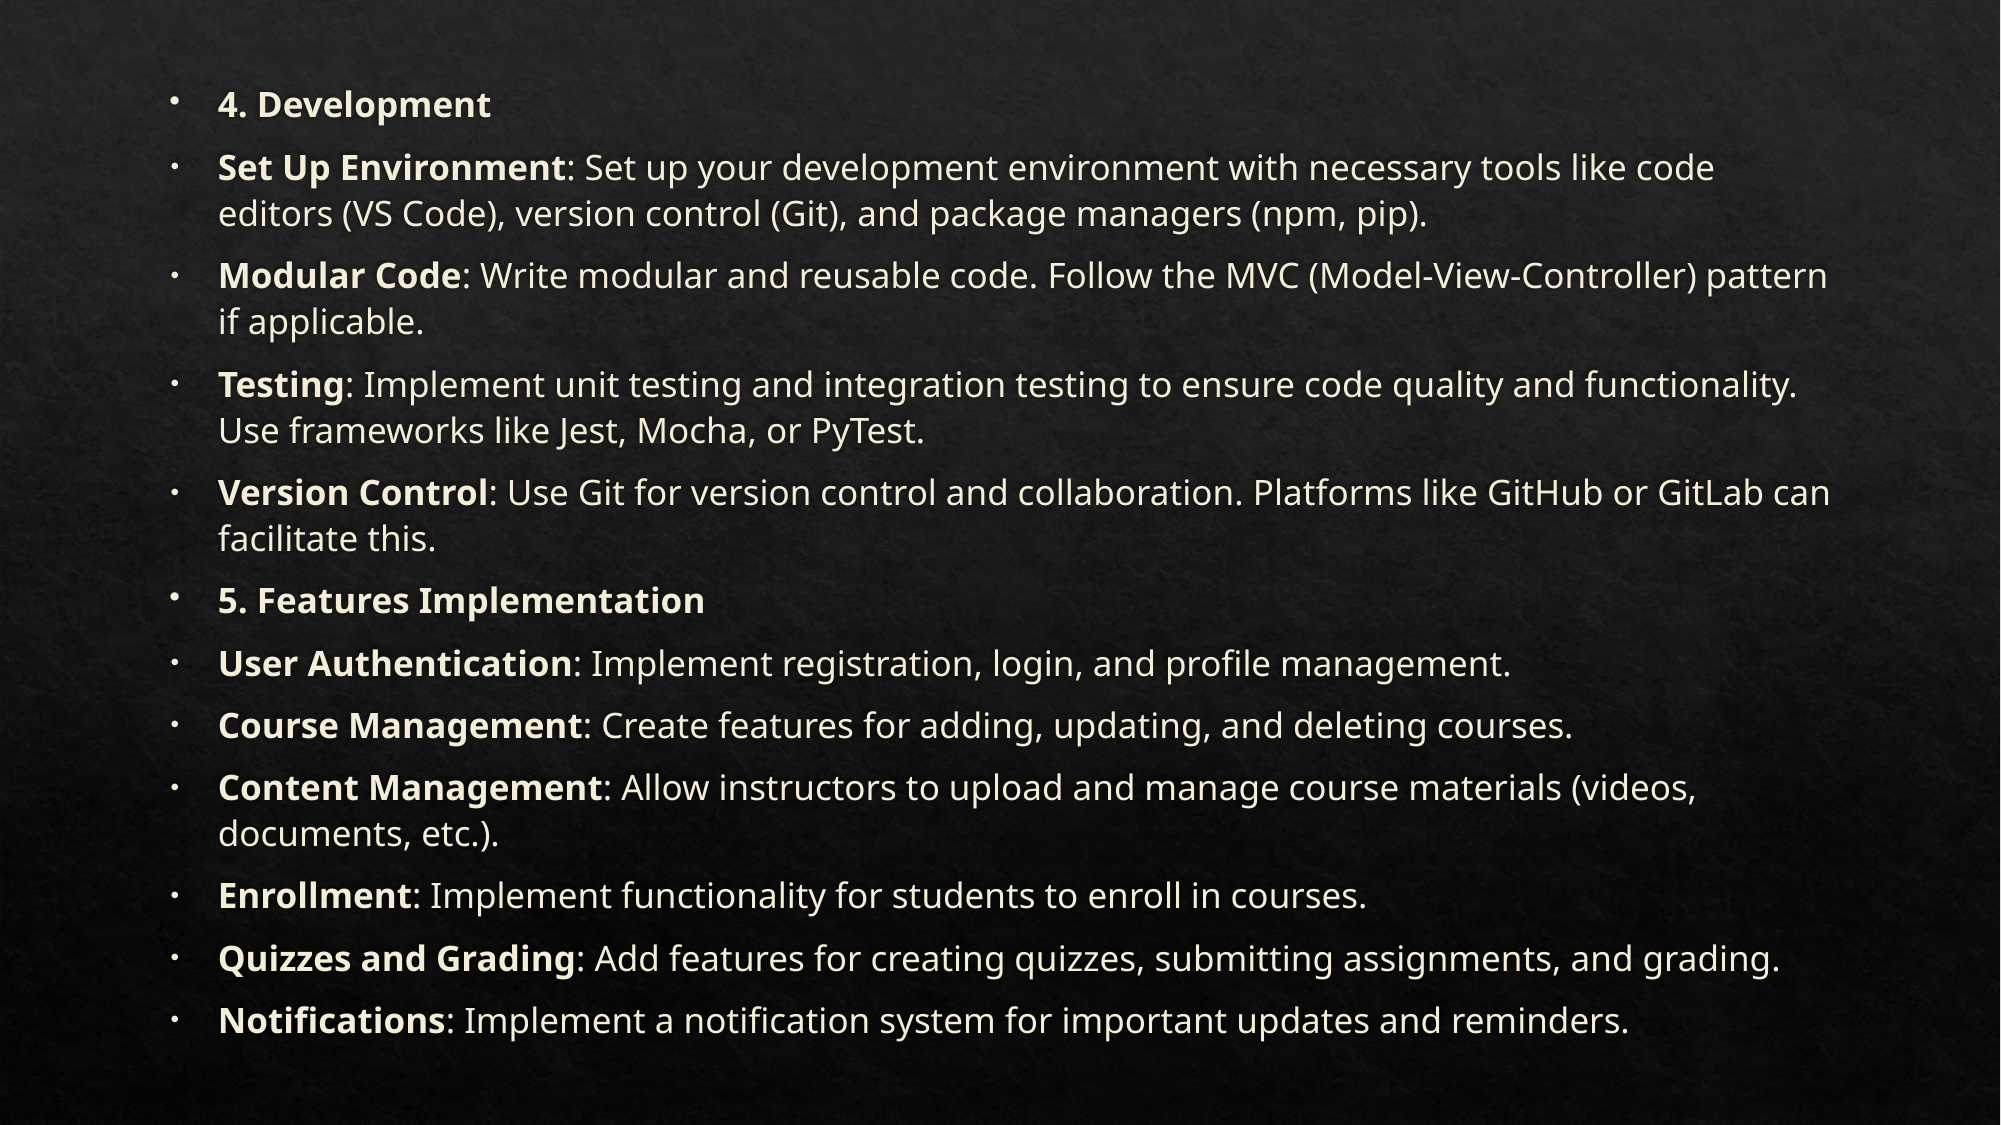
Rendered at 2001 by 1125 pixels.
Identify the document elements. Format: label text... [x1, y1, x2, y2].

list 4. Development Set Up Environment: Set up your development environment with necessary tools like code editors (VS Code), version control (Git), and package managers (npm, pip). Modular Code: Write modular and reusable code. Follow the MVC (Model-View-Controller) pattern if applicable. Testing: Implement unit testing and integration testing to ensure code quality and functionality. Use frameworks like Jest, Mocha, or PyTest. Version Control: Use Git for version control and collaboration. Platforms like GitHub or GitLab can facilitate this. 5. Features Implementation User Authentication: Implement registration, login, and profile management. Course Management: Create features for adding, updating, and deleting courses. Content Management: Allow instructors to upload and manage course materials (videos, documents, etc.). Enrollment: Implement functionality for students to enroll in courses. Quizzes and Grading: Add features for creating quizzes, submitting assignments, and grading. Notifications: Implement a notification system for important updates and reminders. [149, 71, 1849, 1053]
